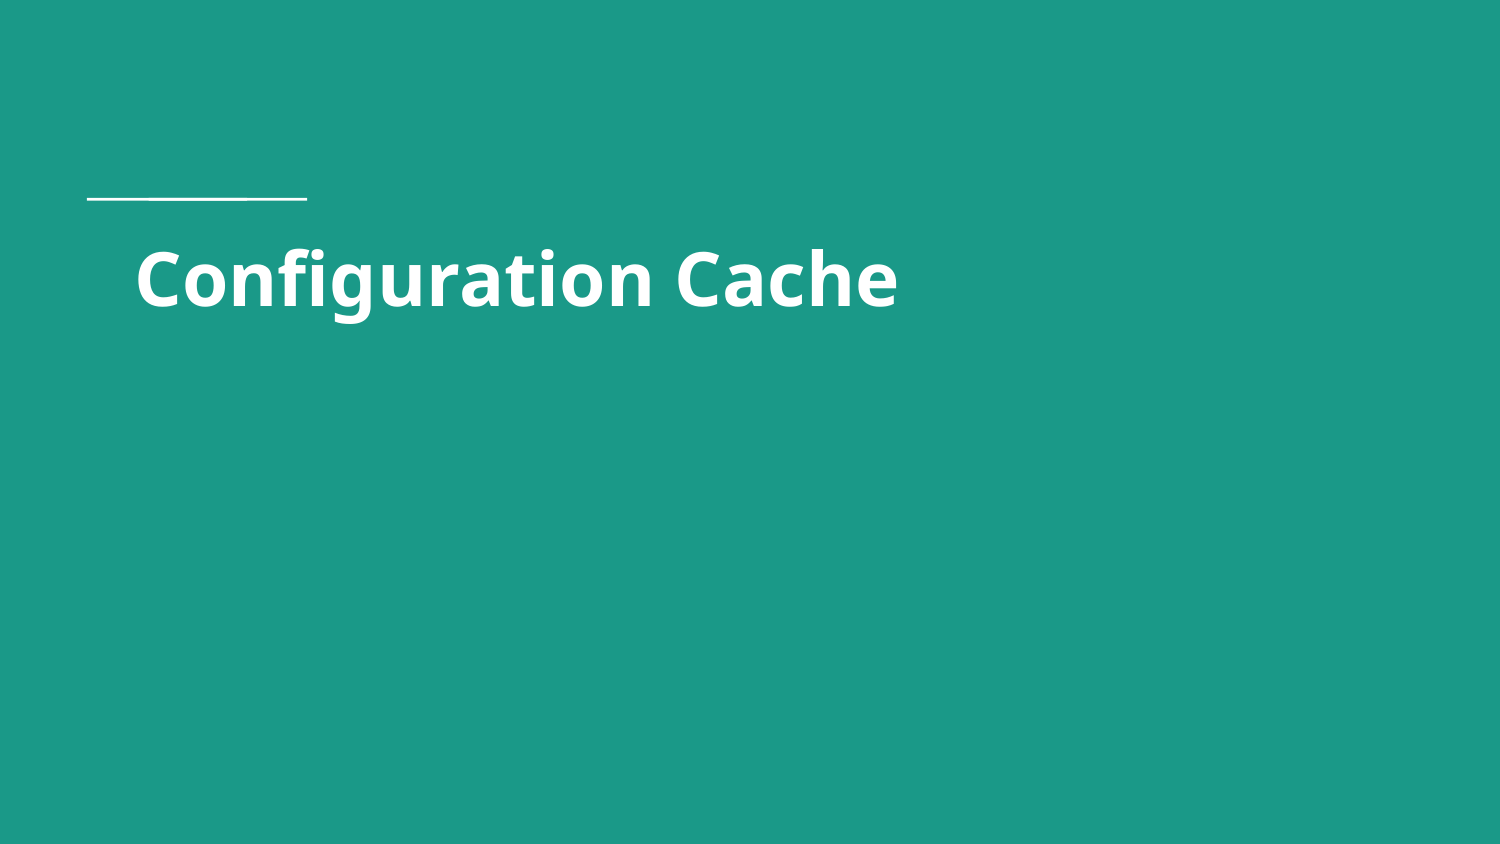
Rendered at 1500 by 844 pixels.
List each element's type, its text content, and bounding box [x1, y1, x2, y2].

title Configuration Cache [119, 216, 1381, 466]
